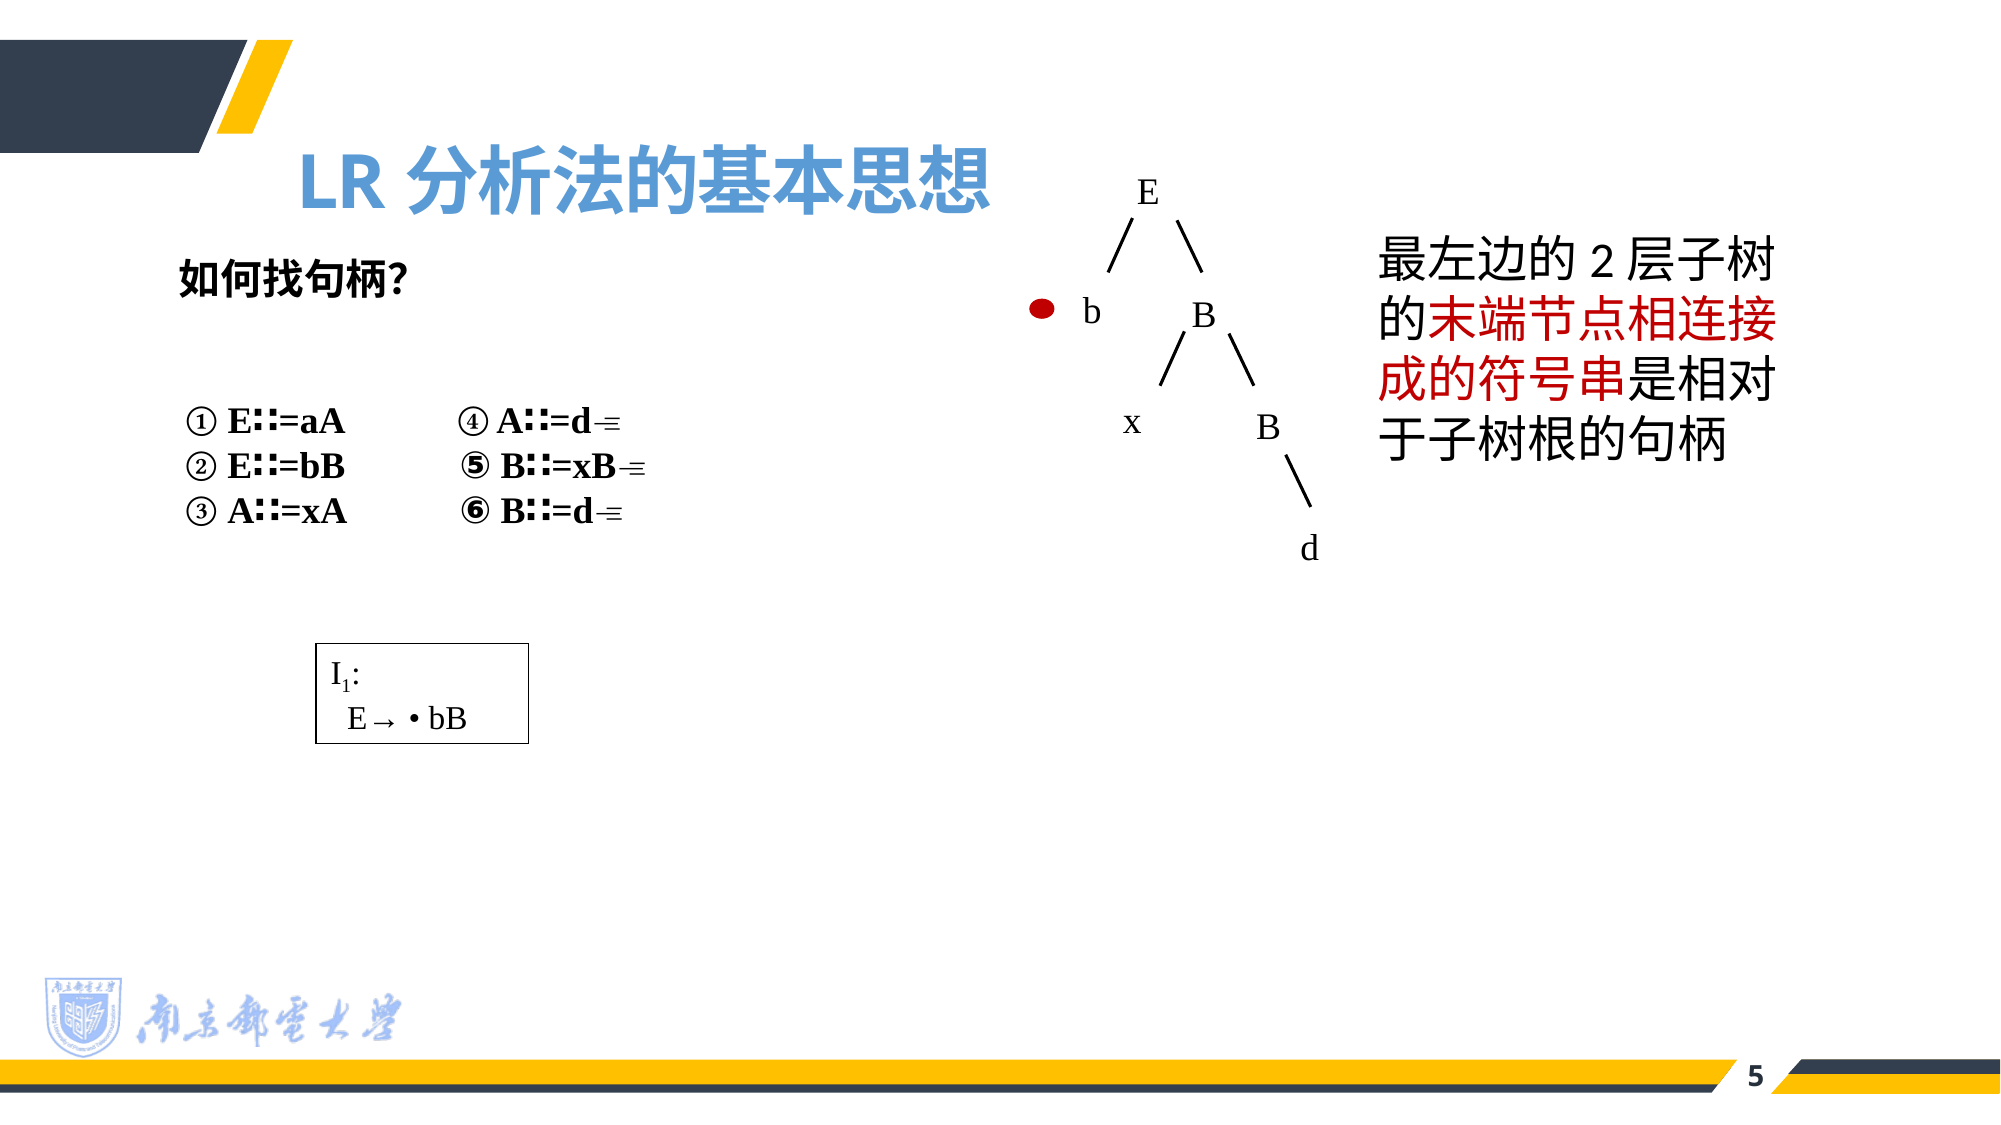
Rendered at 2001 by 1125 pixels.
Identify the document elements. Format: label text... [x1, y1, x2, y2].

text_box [1176, 220, 1202, 273]
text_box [1285, 454, 1311, 507]
text_box B [1241, 394, 1350, 455]
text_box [1228, 333, 1254, 386]
text_box B [1176, 282, 1286, 342]
text_box [1029, 298, 1055, 319]
text_box ① E∷=aA ④ A∷=d ② E∷=bB ⑤ B∷=xB ③ A∷=xA ⑥ B∷=d [132, 388, 1133, 538]
text_box b [1068, 278, 1177, 339]
text_box x [1133, 388, 1217, 448]
text_box 最左边的2层子树的末端节点相连接成的符号串是相对于子树根的句柄 [1362, 220, 1842, 475]
text_box LR分析法的基本思想 [276, 127, 1013, 234]
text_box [1108, 218, 1133, 273]
slide_number 5 [1708, 1047, 1780, 1108]
text_box E [1122, 159, 1231, 220]
text_box d [1285, 515, 1395, 576]
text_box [1160, 331, 1185, 386]
text_box I1: E→ • bB [315, 643, 529, 744]
text_box 如何找句柄？ [164, 245, 954, 310]
